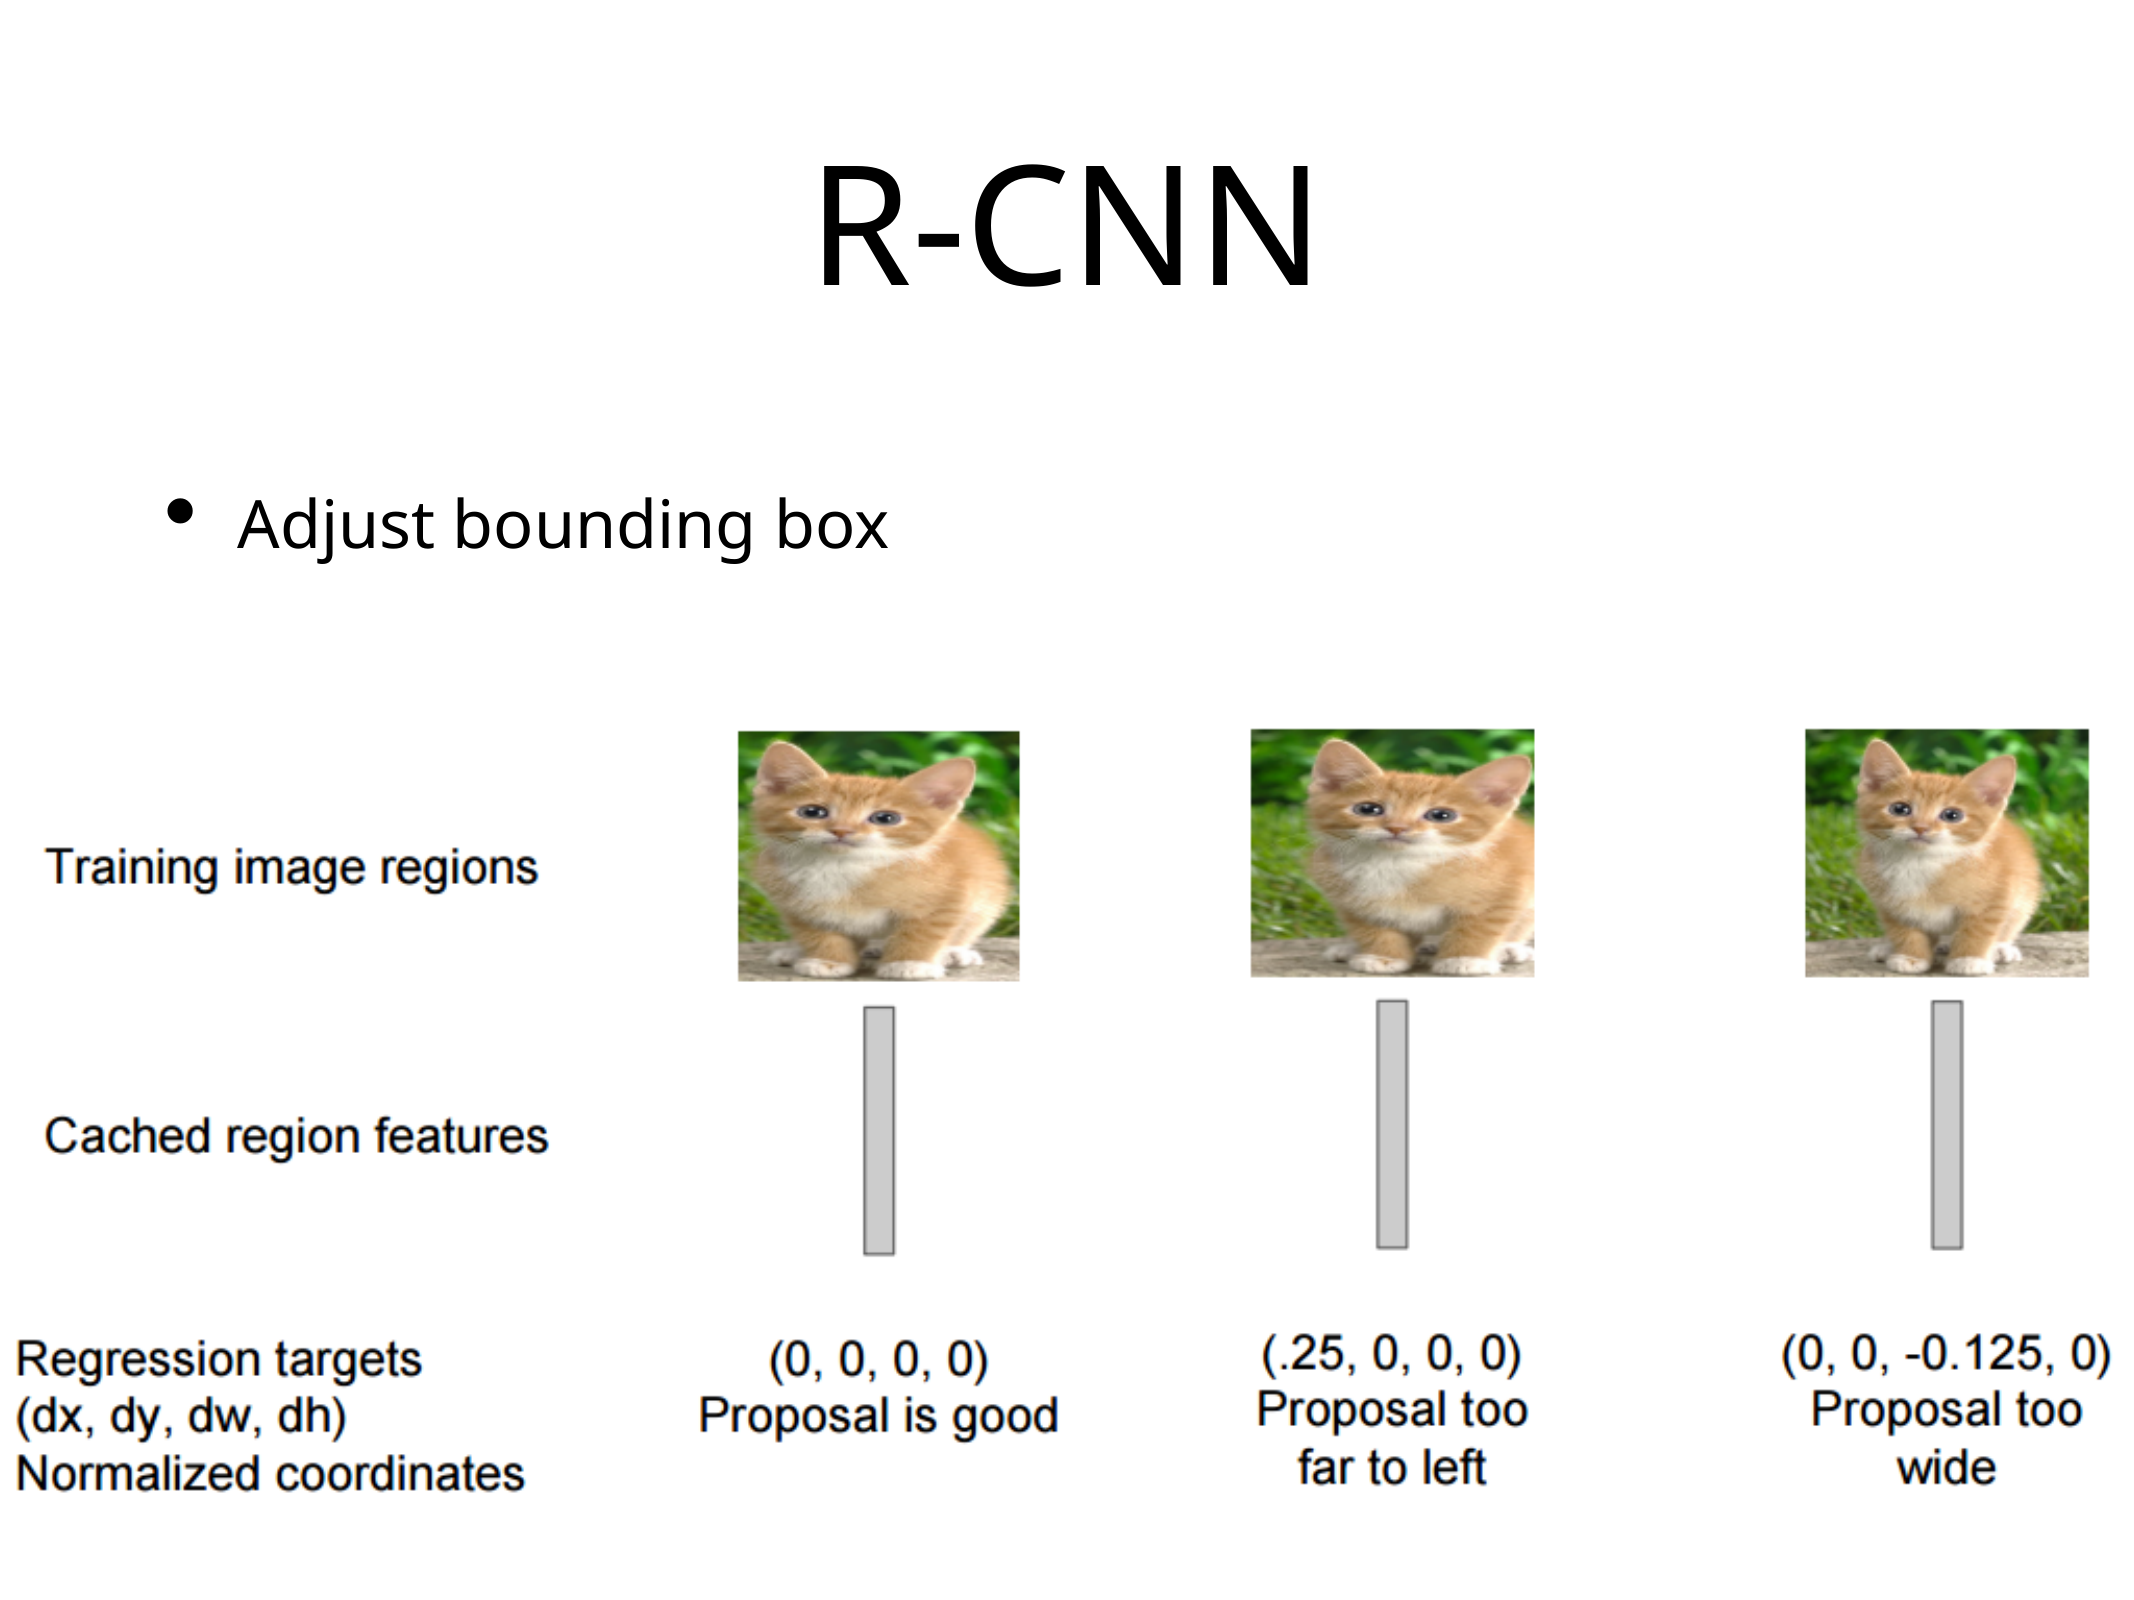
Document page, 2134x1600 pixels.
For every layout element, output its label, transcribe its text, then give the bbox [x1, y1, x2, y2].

picture [4, 713, 2129, 1525]
list Adjust bounding box [155, 424, 1978, 620]
title R-CNN [155, 41, 1978, 397]
